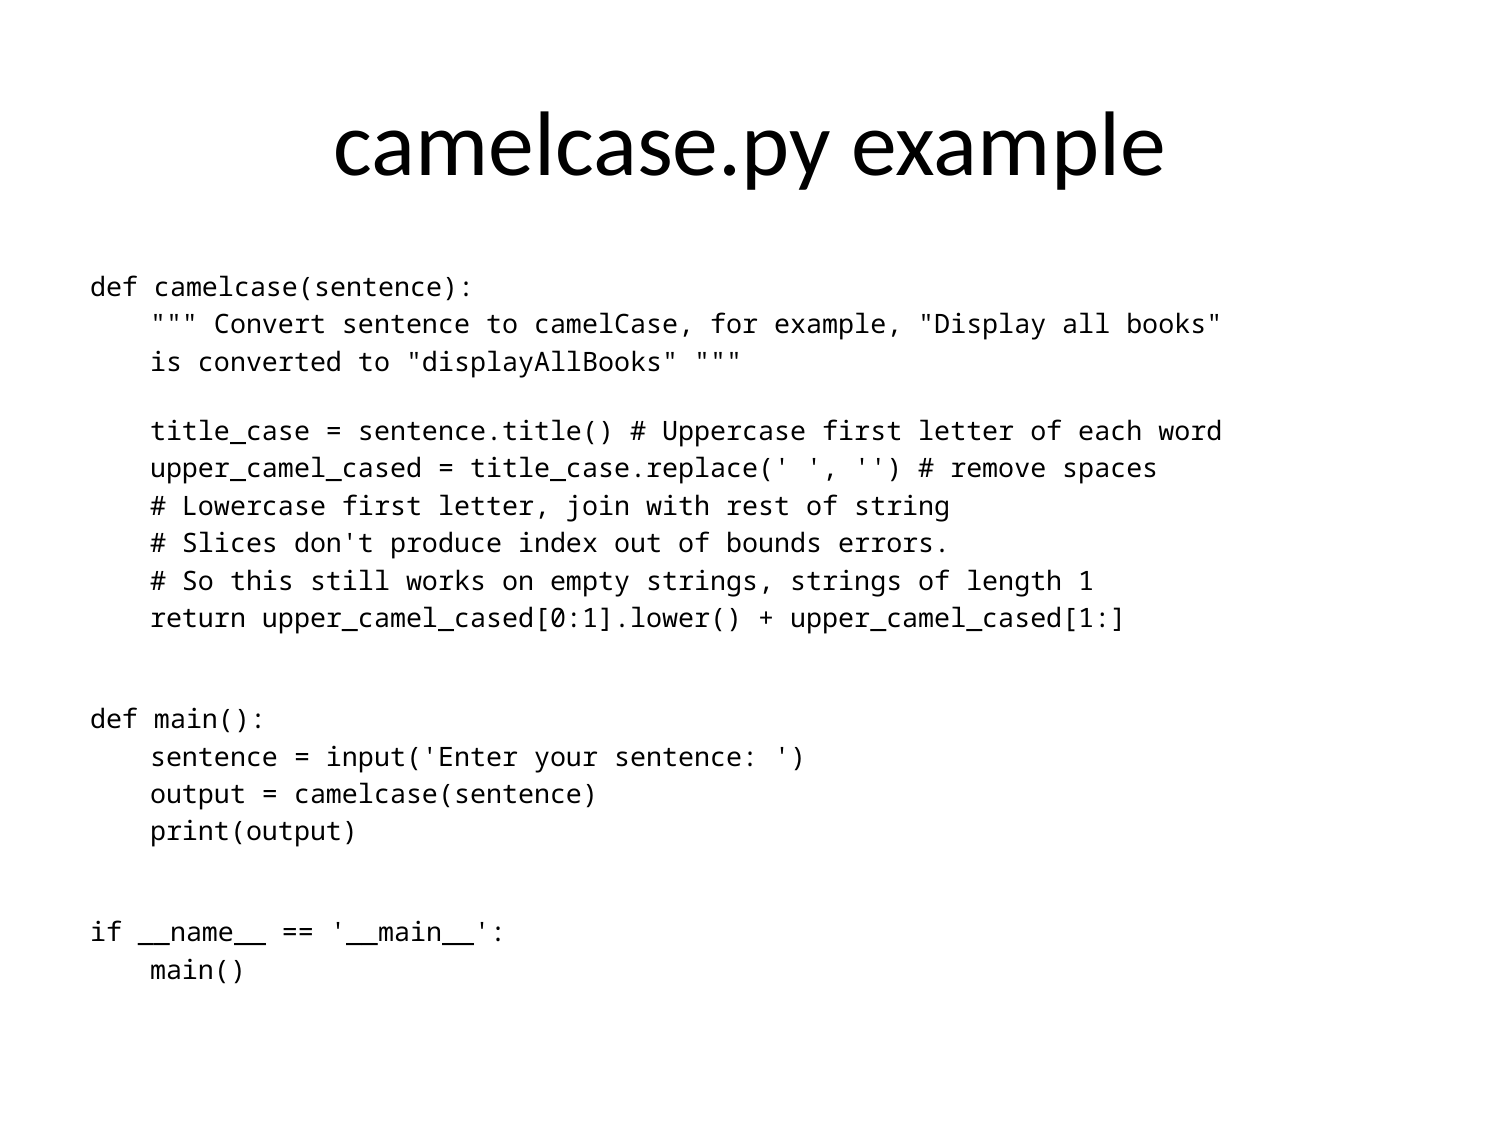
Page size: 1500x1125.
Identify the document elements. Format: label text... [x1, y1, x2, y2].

list def camelcase(sentence): """ Convert sentence to camelCase, for example, "Display all books" is converted to "displayAllBooks" """ title_case = sentence.title() # Uppercase first letter of each word upper_camel_cased = title_case.replace(' ', '') # remove spaces # Lowercase first letter, join with rest of string # Slices don't produce index out of bounds errors. # So this still works on empty strings, strings of length 1 return upper_camel_cased[0:1].lower() + upper_camel_cased[1:] def main(): sentence = input('Enter your sentence: ') output = camelcase(sentence) print(output) if __name__ == '__main__': main() [75, 262, 1425, 1005]
title camelcase.py example [75, 45, 1425, 233]
